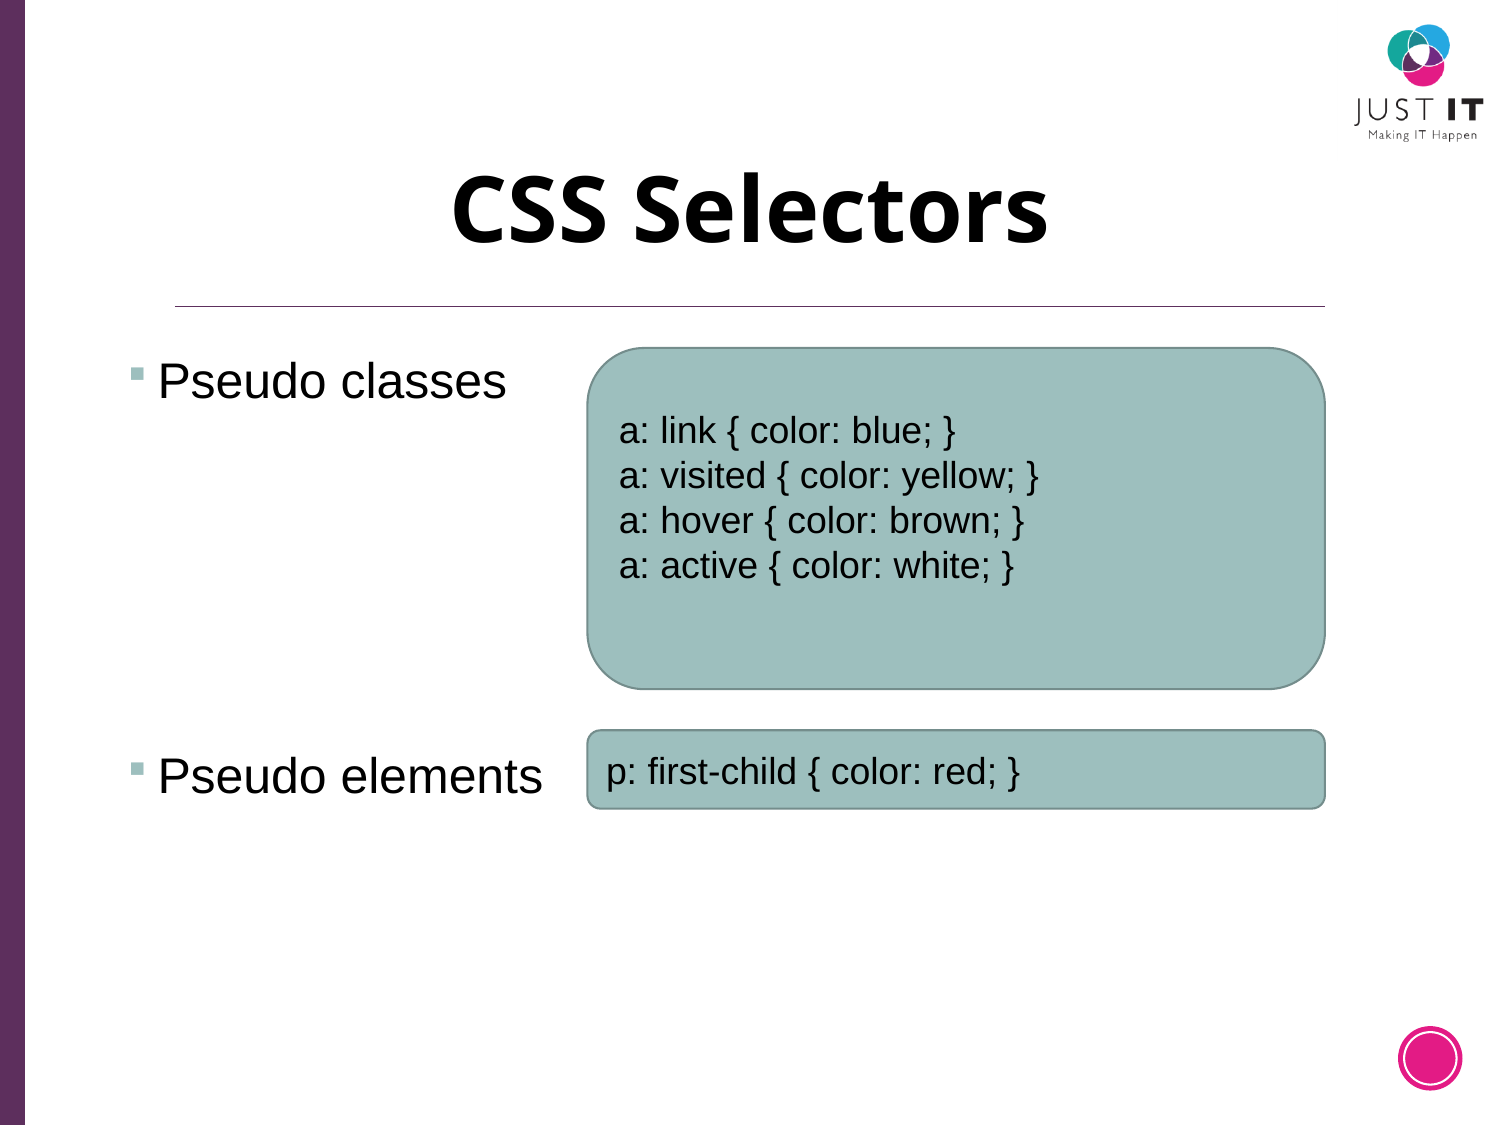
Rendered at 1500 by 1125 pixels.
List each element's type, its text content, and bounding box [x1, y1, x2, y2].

text_box p: first-child { color: red; } [586, 729, 1326, 810]
text_box a: link { color: blue; } a: visited { color: yellow; } a: hover { color: brown; } a: active { color: white; } [586, 346, 1326, 691]
title CSS Selectors [75, 119, 1425, 307]
picture [1337, 0, 1499, 161]
list Pseudo classes Pseudo elements [112, 348, 1388, 1113]
